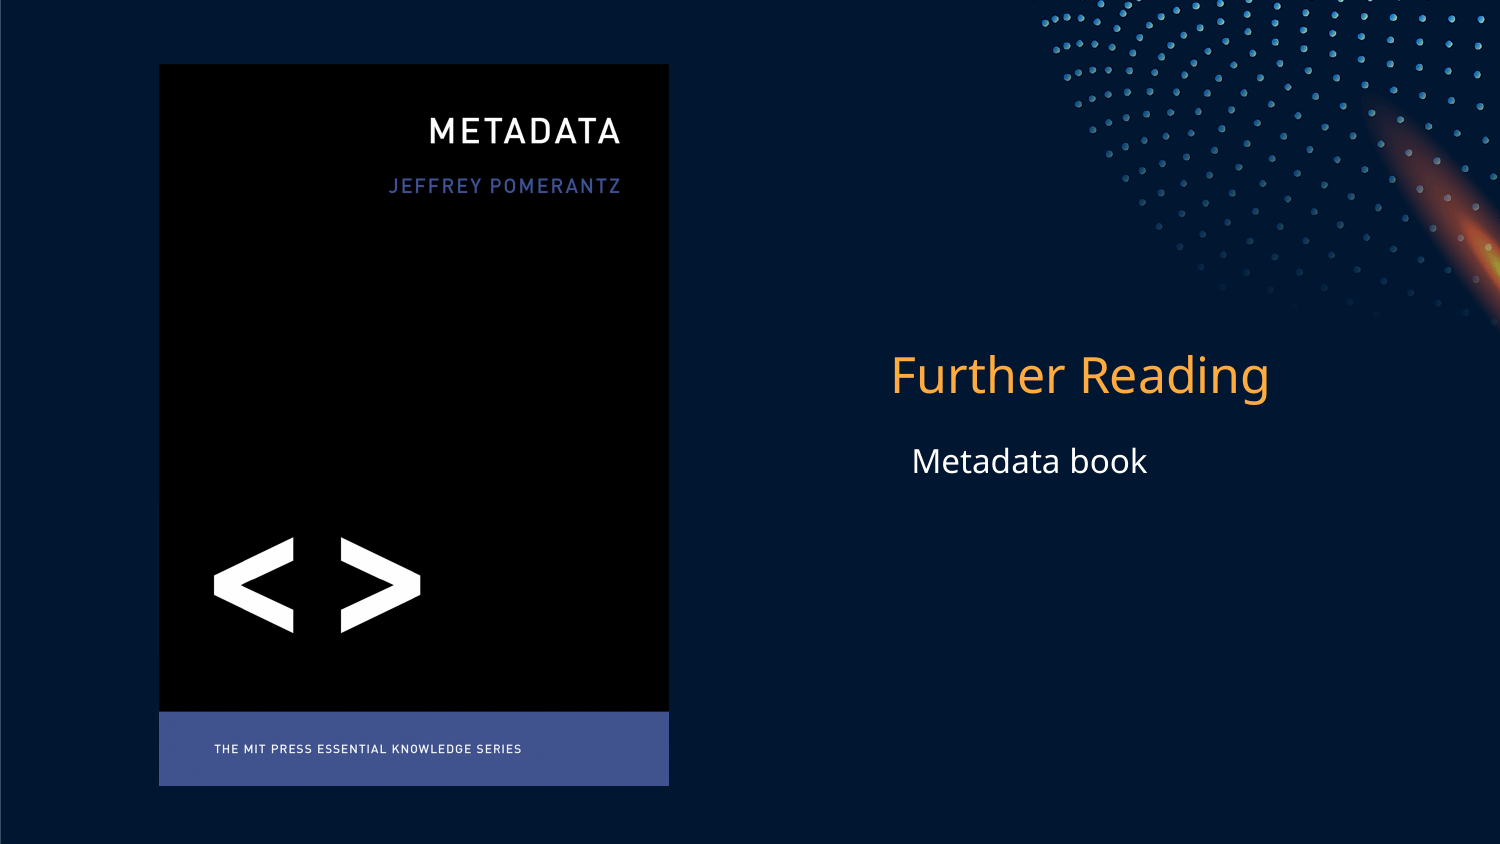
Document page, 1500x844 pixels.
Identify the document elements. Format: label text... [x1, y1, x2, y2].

list Metadata book [875, 425, 1341, 631]
picture [0, 0, 1500, 844]
title Further Reading [875, 212, 1341, 419]
